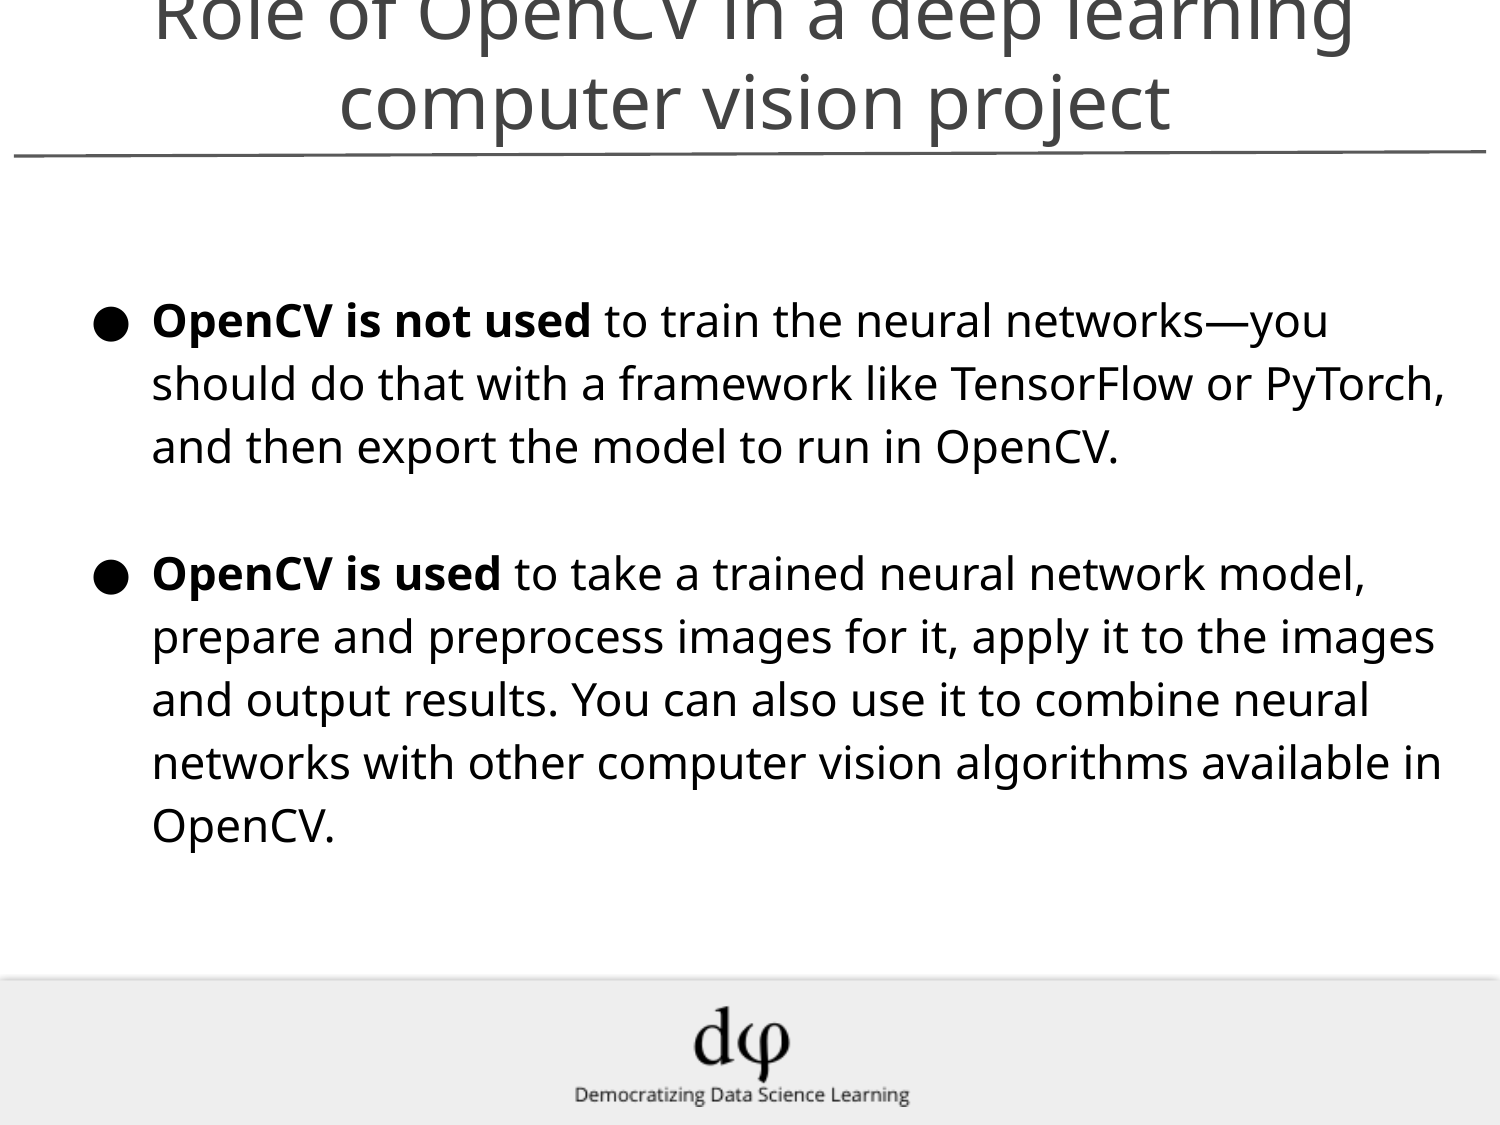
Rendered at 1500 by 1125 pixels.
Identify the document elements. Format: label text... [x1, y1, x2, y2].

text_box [0, 980, 1500, 1125]
text_box OpenCV is not used to train the neural networks—you should do that with a framework like TensorFlow or PyTorch, and then export the model to run in OpenCV. OpenCV is used to take a trained neural network model, prepare and preprocess images for it, apply it to the images and output results. You can also use it to combine neural networks with other computer vision algorithms available in OpenCV. [61, 268, 1487, 850]
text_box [13, 151, 1487, 157]
text_box Role of OpenCV in a deep learning computer vision project [49, 27, 1461, 150]
